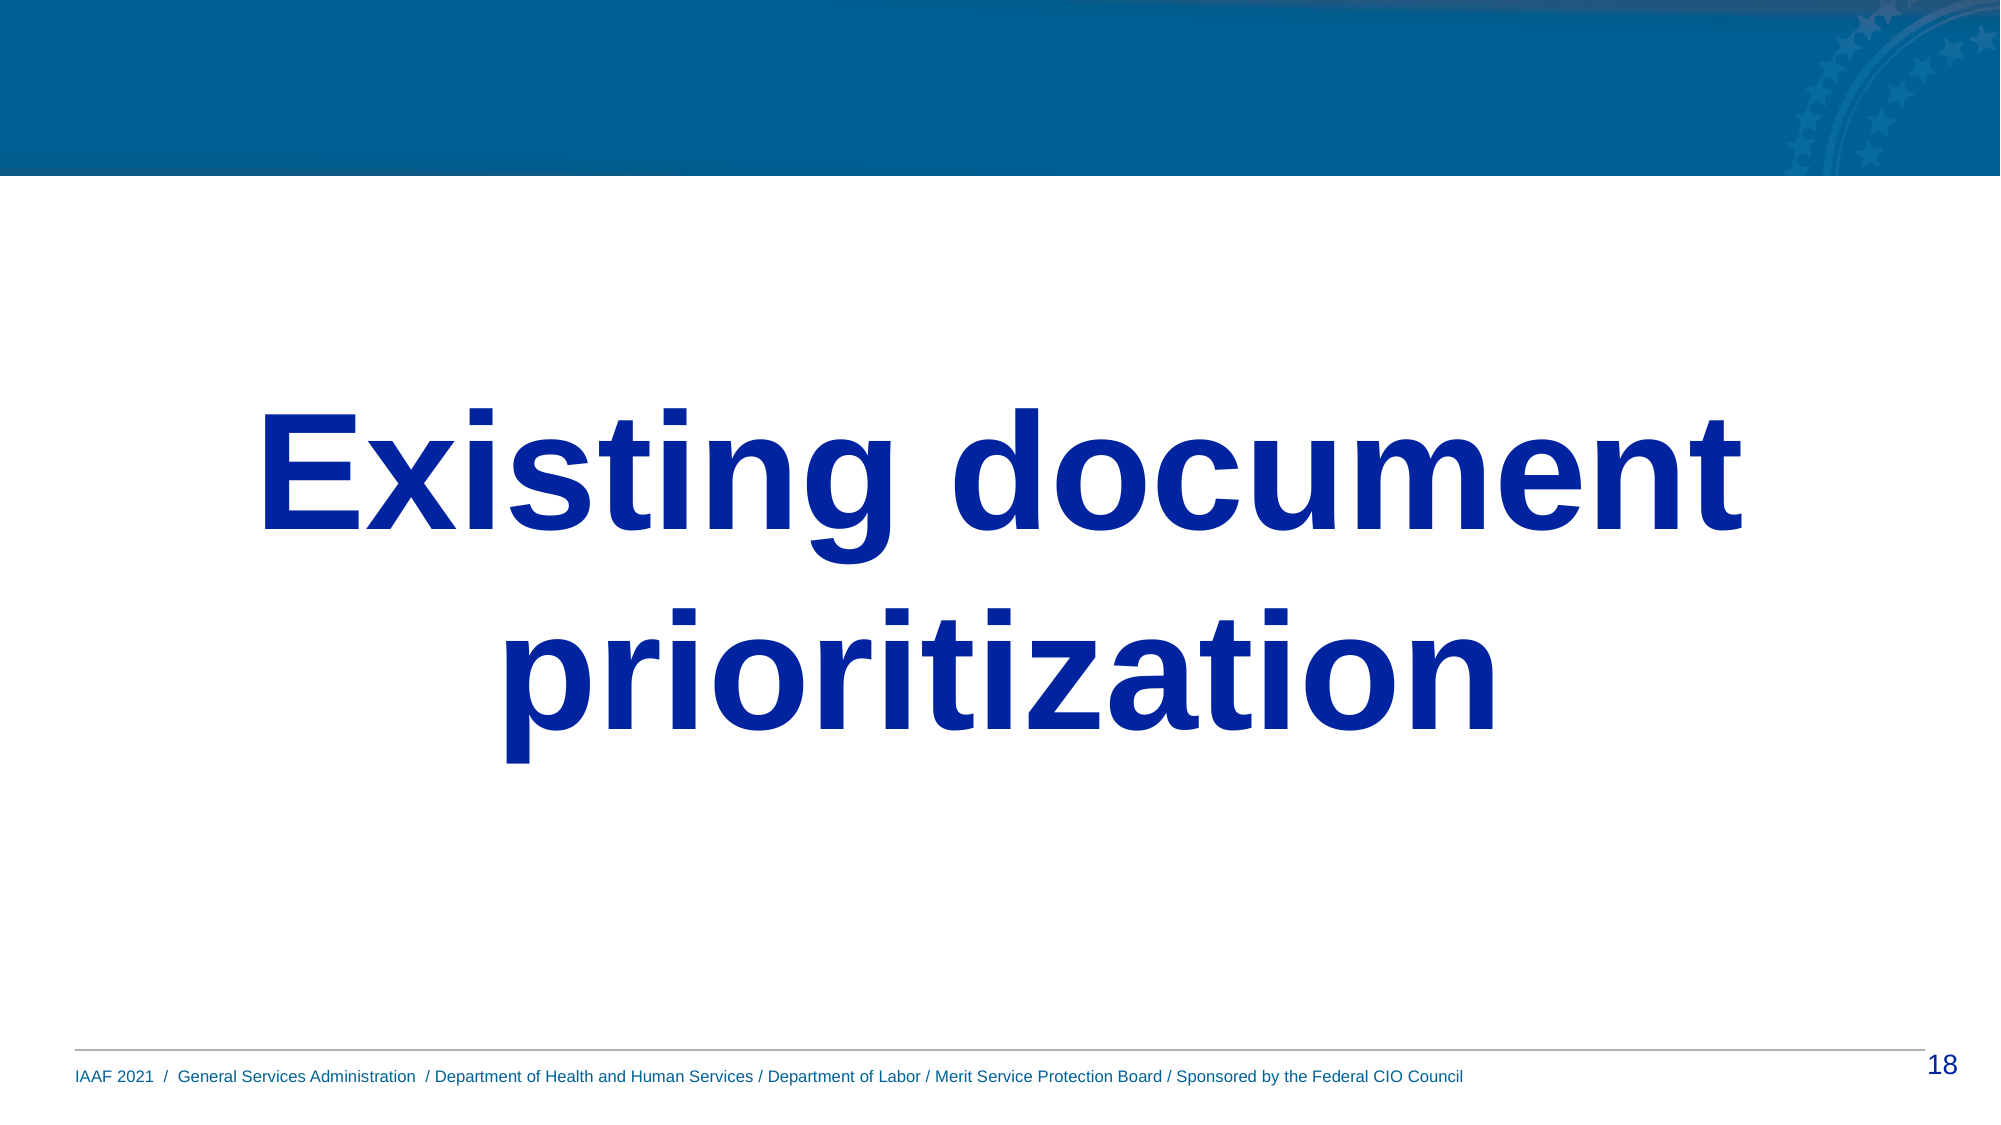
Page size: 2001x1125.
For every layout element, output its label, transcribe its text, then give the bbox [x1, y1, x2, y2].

title Existing document prioritization [68, 470, 1932, 655]
slide_number 18 [1853, 1019, 1974, 1106]
picture [0, 168, 666, 176]
picture [0, 0, 2000, 176]
